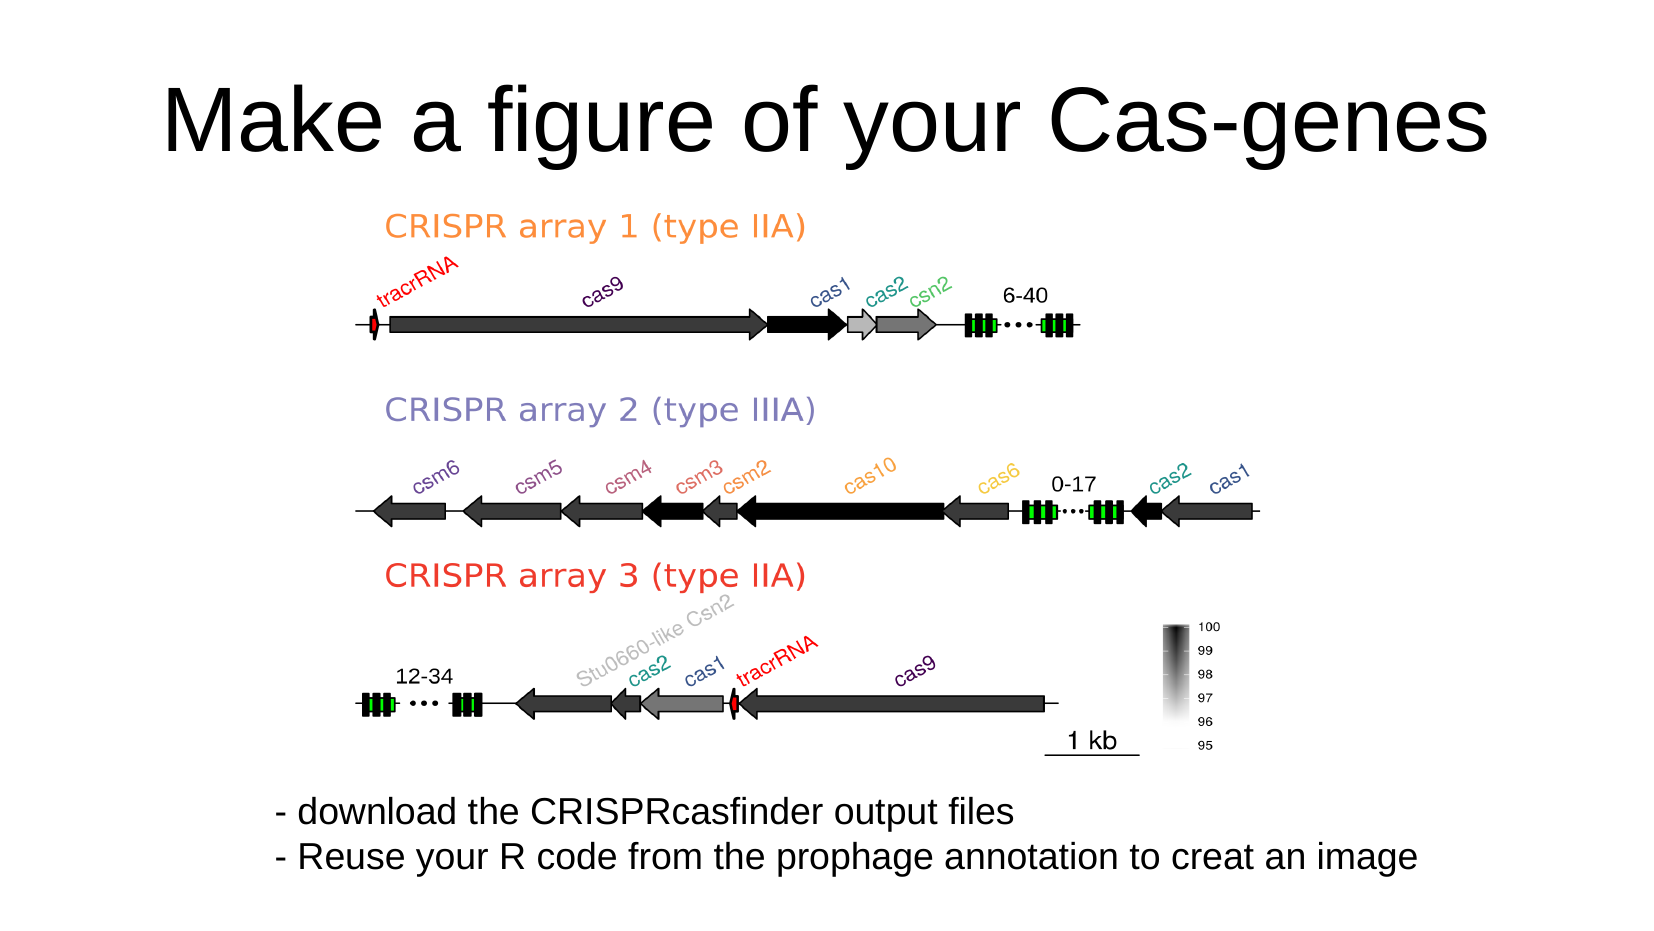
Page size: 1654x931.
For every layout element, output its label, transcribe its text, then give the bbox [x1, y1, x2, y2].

text_box - download the CRISPRcasfinder output files - Reuse your R code from the prophage annotation to creat an image [259, 779, 1654, 879]
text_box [330, 117, 1359, 756]
text_box Make a figure of your Cas-genes [82, 37, 1571, 193]
